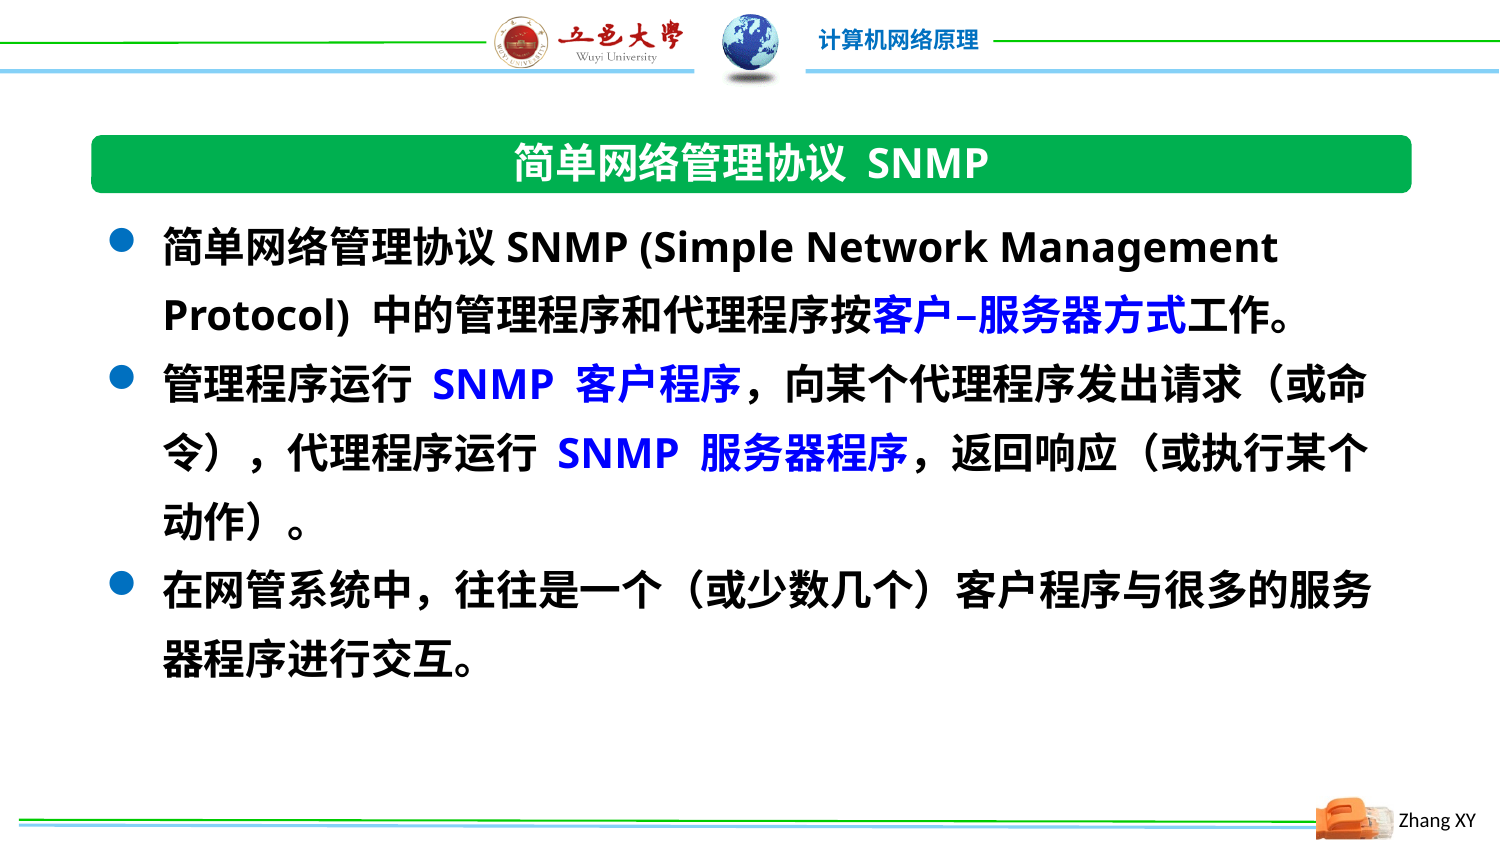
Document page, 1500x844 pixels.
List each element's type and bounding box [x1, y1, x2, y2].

picture [494, 15, 697, 69]
picture [720, 12, 780, 88]
picture [1316, 796, 1394, 840]
text_box [91, 129, 1412, 691]
